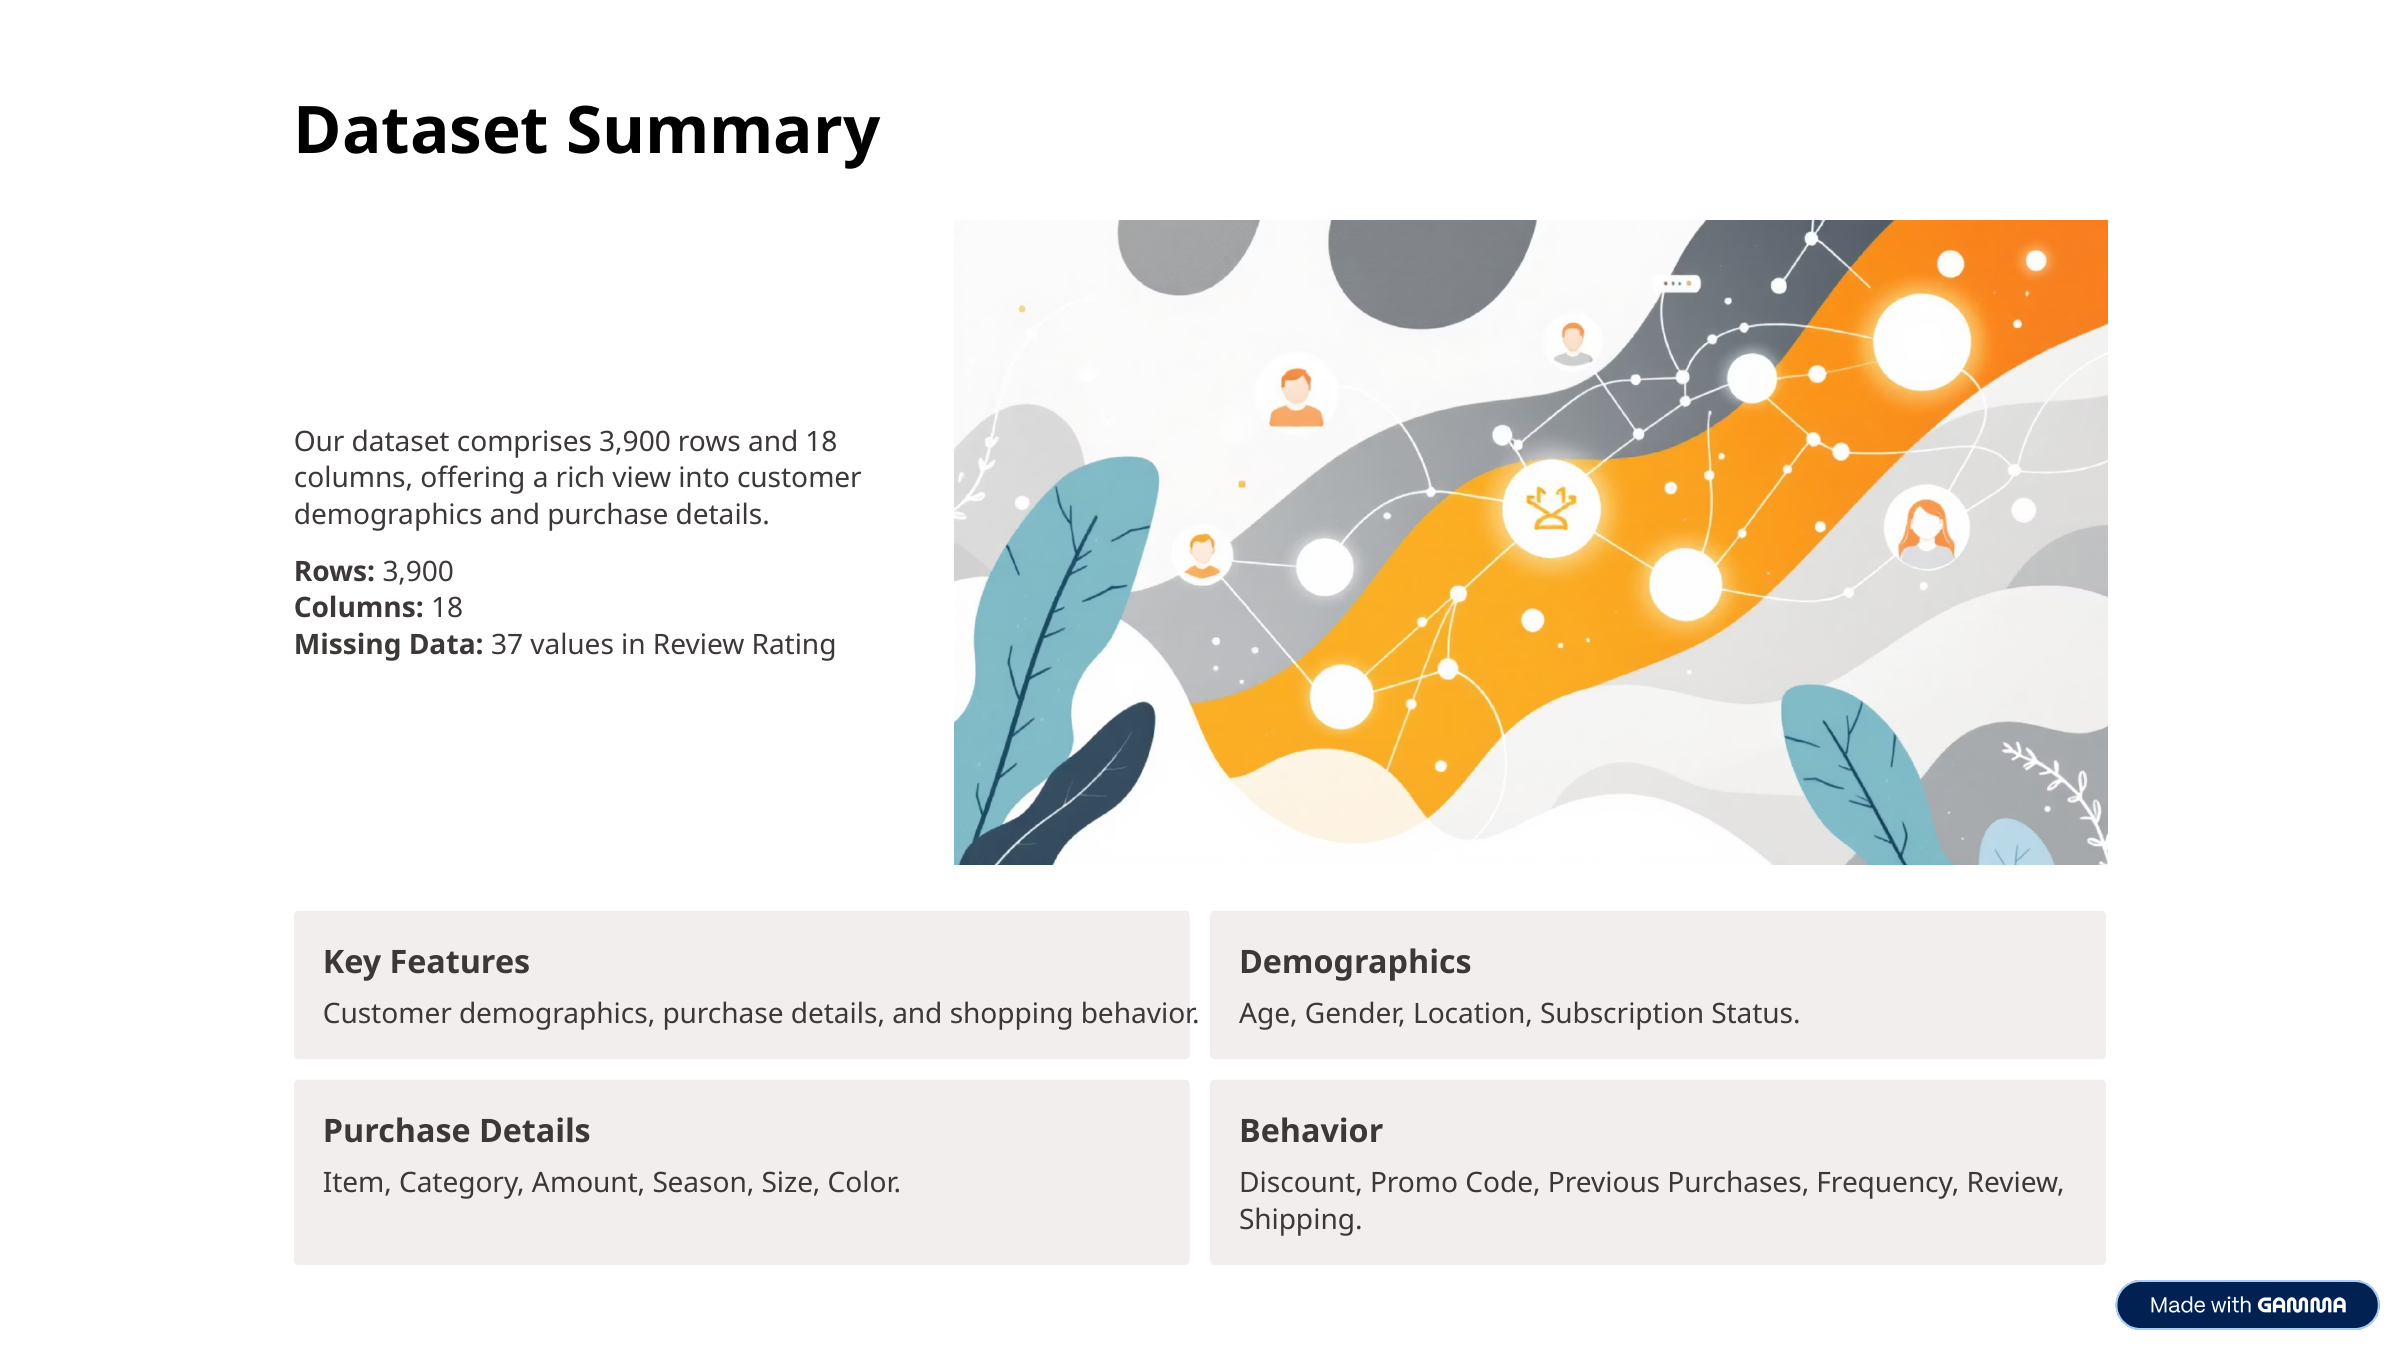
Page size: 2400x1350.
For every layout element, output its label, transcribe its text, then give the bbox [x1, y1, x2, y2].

picture [2106, 1271, 2389, 1339]
text_box Age, Gender, Location, Subscription Status. [1239, 993, 2077, 1031]
text_box [1210, 910, 2106, 1060]
text_box [294, 910, 1190, 1060]
text_box Key Features [322, 939, 652, 981]
text_box Item, Category, Amount, Season, Size, Color. [322, 1161, 1161, 1199]
text_box Discount, Promo Code, Previous Purchases, Frequency, Review, Shipping. [1239, 1161, 2077, 1237]
text_box Demographics [1239, 939, 1568, 981]
text_box Our dataset comprises 3,900 rows and 18 columns, offering a rich view into customer demographics and purchase details. [294, 420, 883, 532]
text_box [294, 1079, 1190, 1265]
text_box Rows: 3,900 Columns: 18 Missing Data: 37 values in Review Rating [294, 550, 883, 677]
text_box Behavior [1239, 1108, 1568, 1150]
text_box Customer demographics, purchase details, and shopping behavior. [322, 993, 1161, 1031]
text_box Dataset Summary [294, 84, 951, 167]
picture [954, 220, 2108, 865]
text_box [1210, 1079, 2106, 1265]
text_box Purchase Details [322, 1108, 652, 1150]
